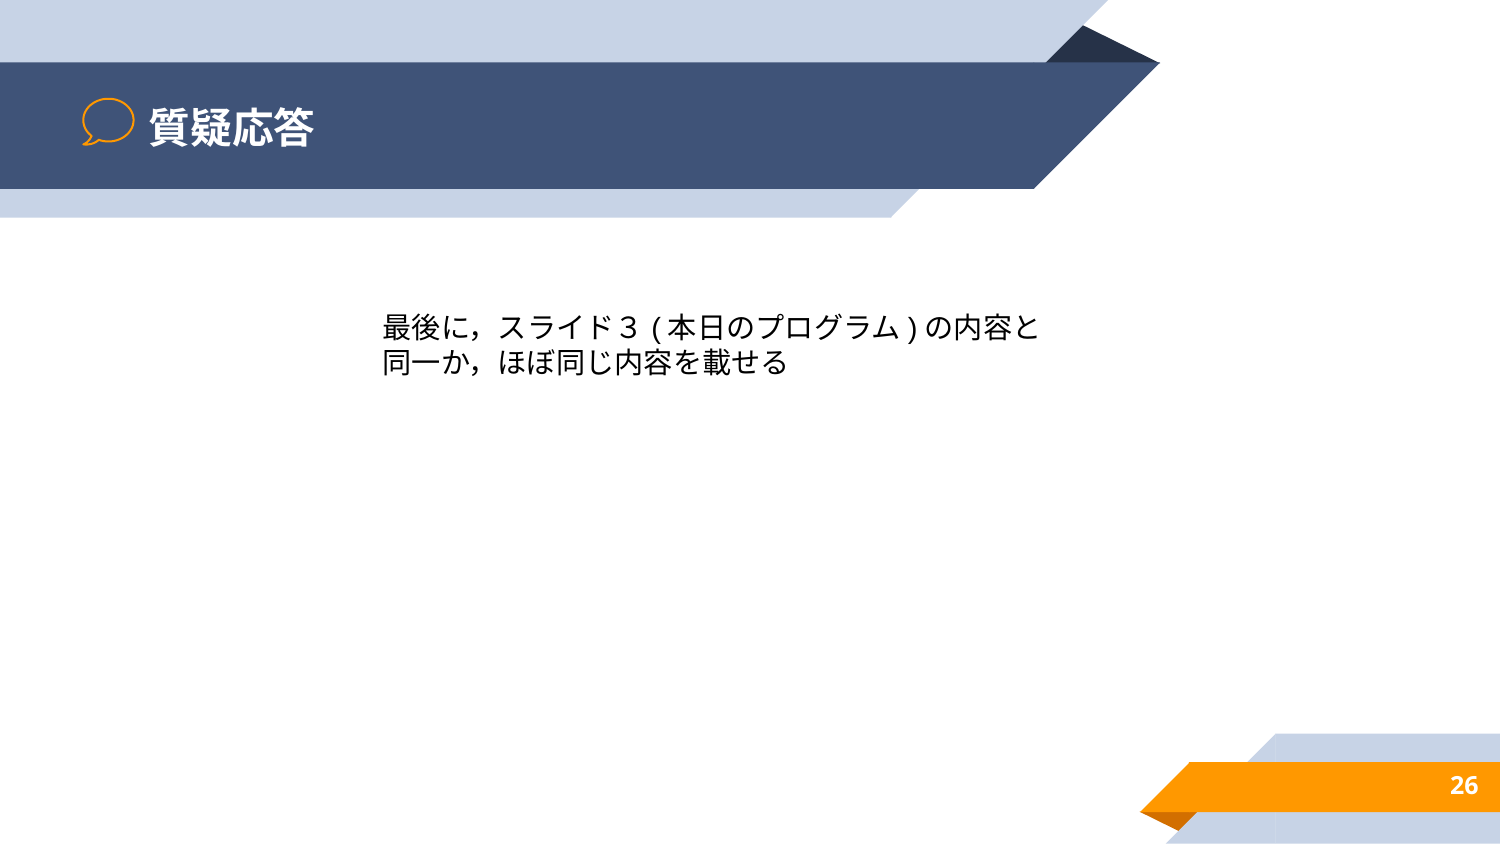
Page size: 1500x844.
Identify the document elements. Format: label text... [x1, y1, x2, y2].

title 質疑応答 [133, 64, 997, 190]
slide_number 26 [1249, 760, 1494, 813]
text_box 最後に，スライド３(本日のプログラム)の内容と同一か，ほぼ同じ内容を載せる [367, 301, 1060, 387]
